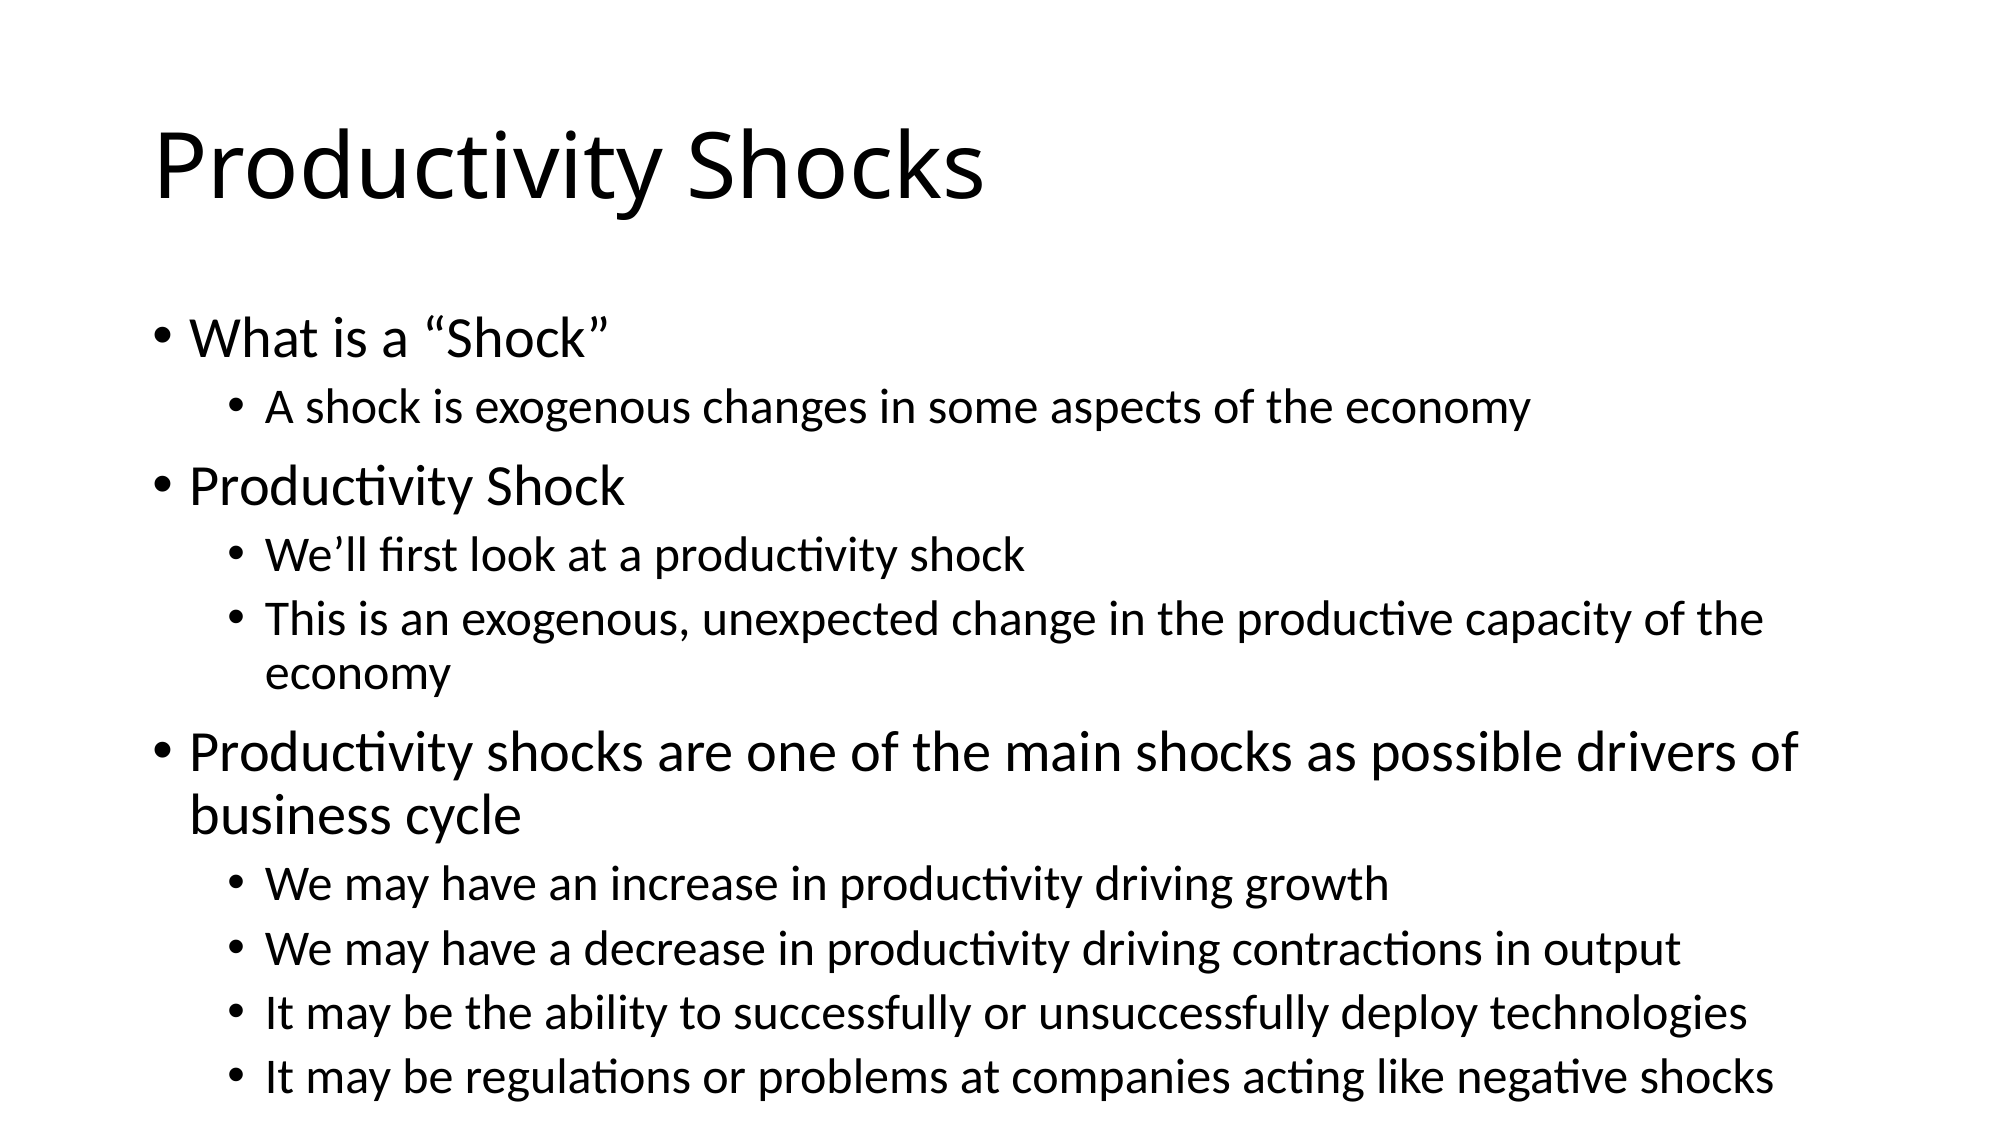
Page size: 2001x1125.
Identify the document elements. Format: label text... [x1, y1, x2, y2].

title Productivity Shocks [137, 59, 1863, 278]
list What is a “Shock” A shock is exogenous changes in some aspects of the economy Productivity Shock We’ll first look at a productivity shock This is an exogenous, unexpected change in the productive capacity of the economy Productivity shocks are one of the main shocks as possible drivers of business cycle We may have an increase in productivity driving growth We may have a decrease in productivity driving contractions in output It may be the ability to successfully or unsuccessfully deploy technologies It may be regulations or problems at companies acting like negative shocks [137, 299, 1863, 1125]
